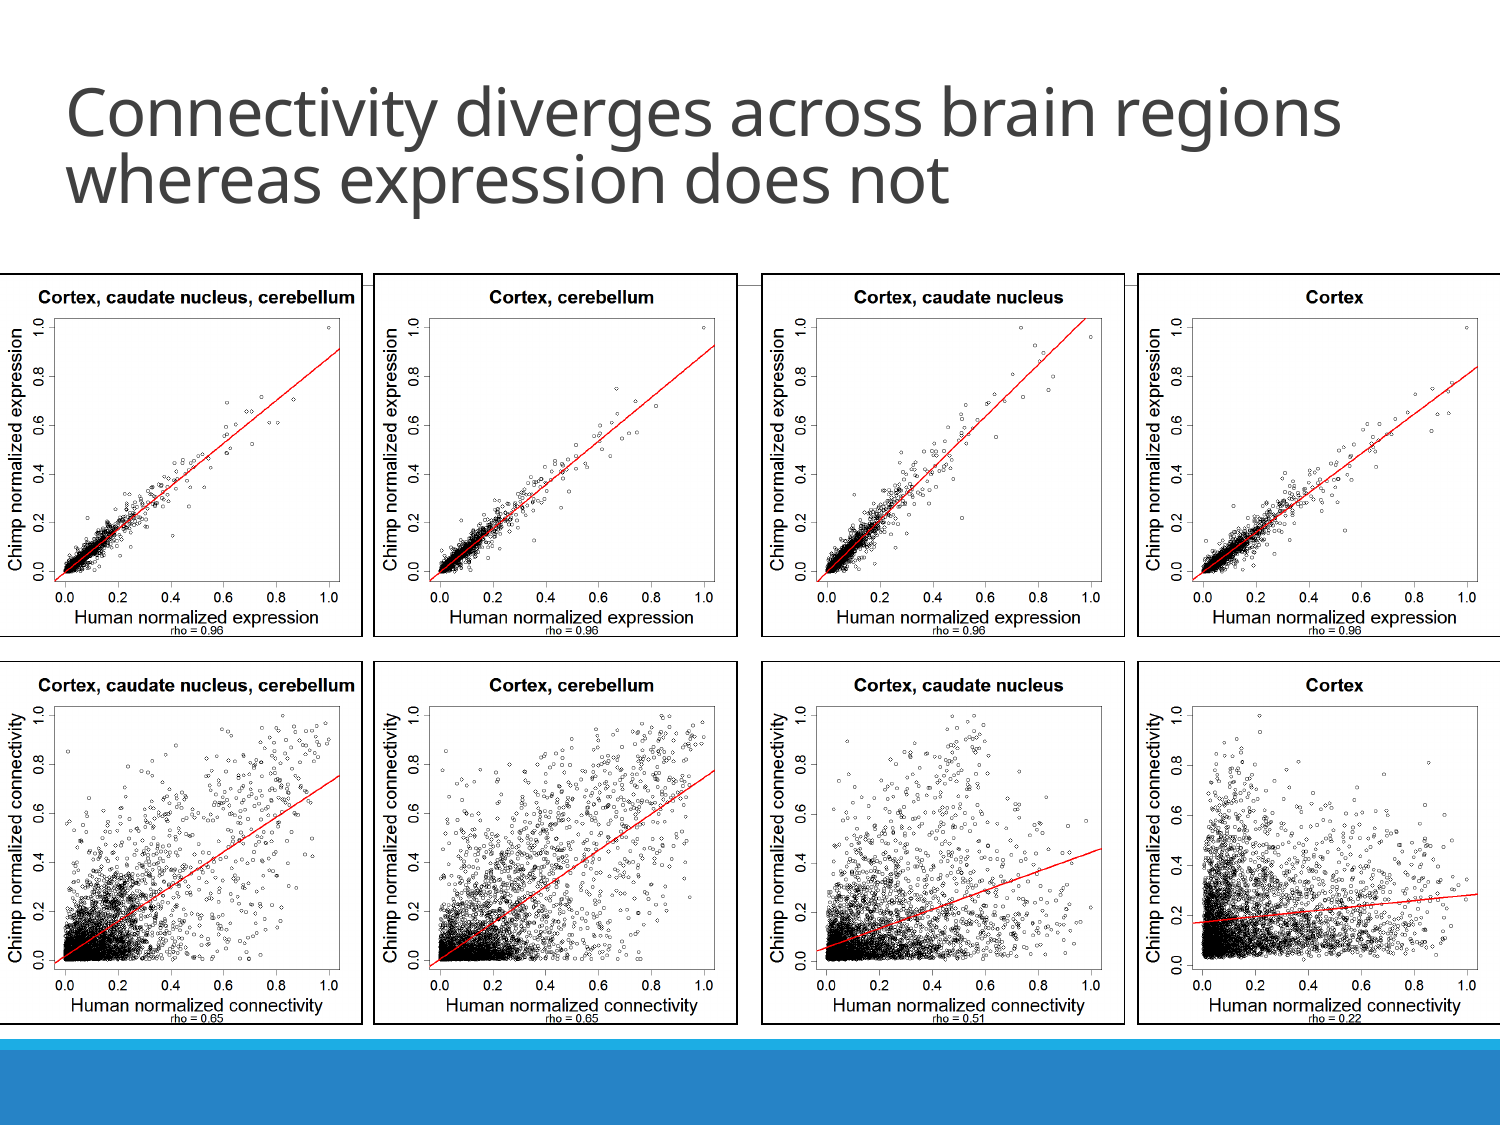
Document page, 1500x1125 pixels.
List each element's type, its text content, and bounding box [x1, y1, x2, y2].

title Connectivity diverges across brain regions whereas expression does not [50, 24, 1450, 225]
picture [761, 274, 1125, 637]
picture [0, 274, 362, 637]
picture [1137, 274, 1500, 637]
picture [374, 274, 737, 637]
picture [1137, 661, 1500, 1024]
picture [374, 661, 737, 1024]
picture [0, 661, 362, 1024]
picture [761, 661, 1125, 1024]
